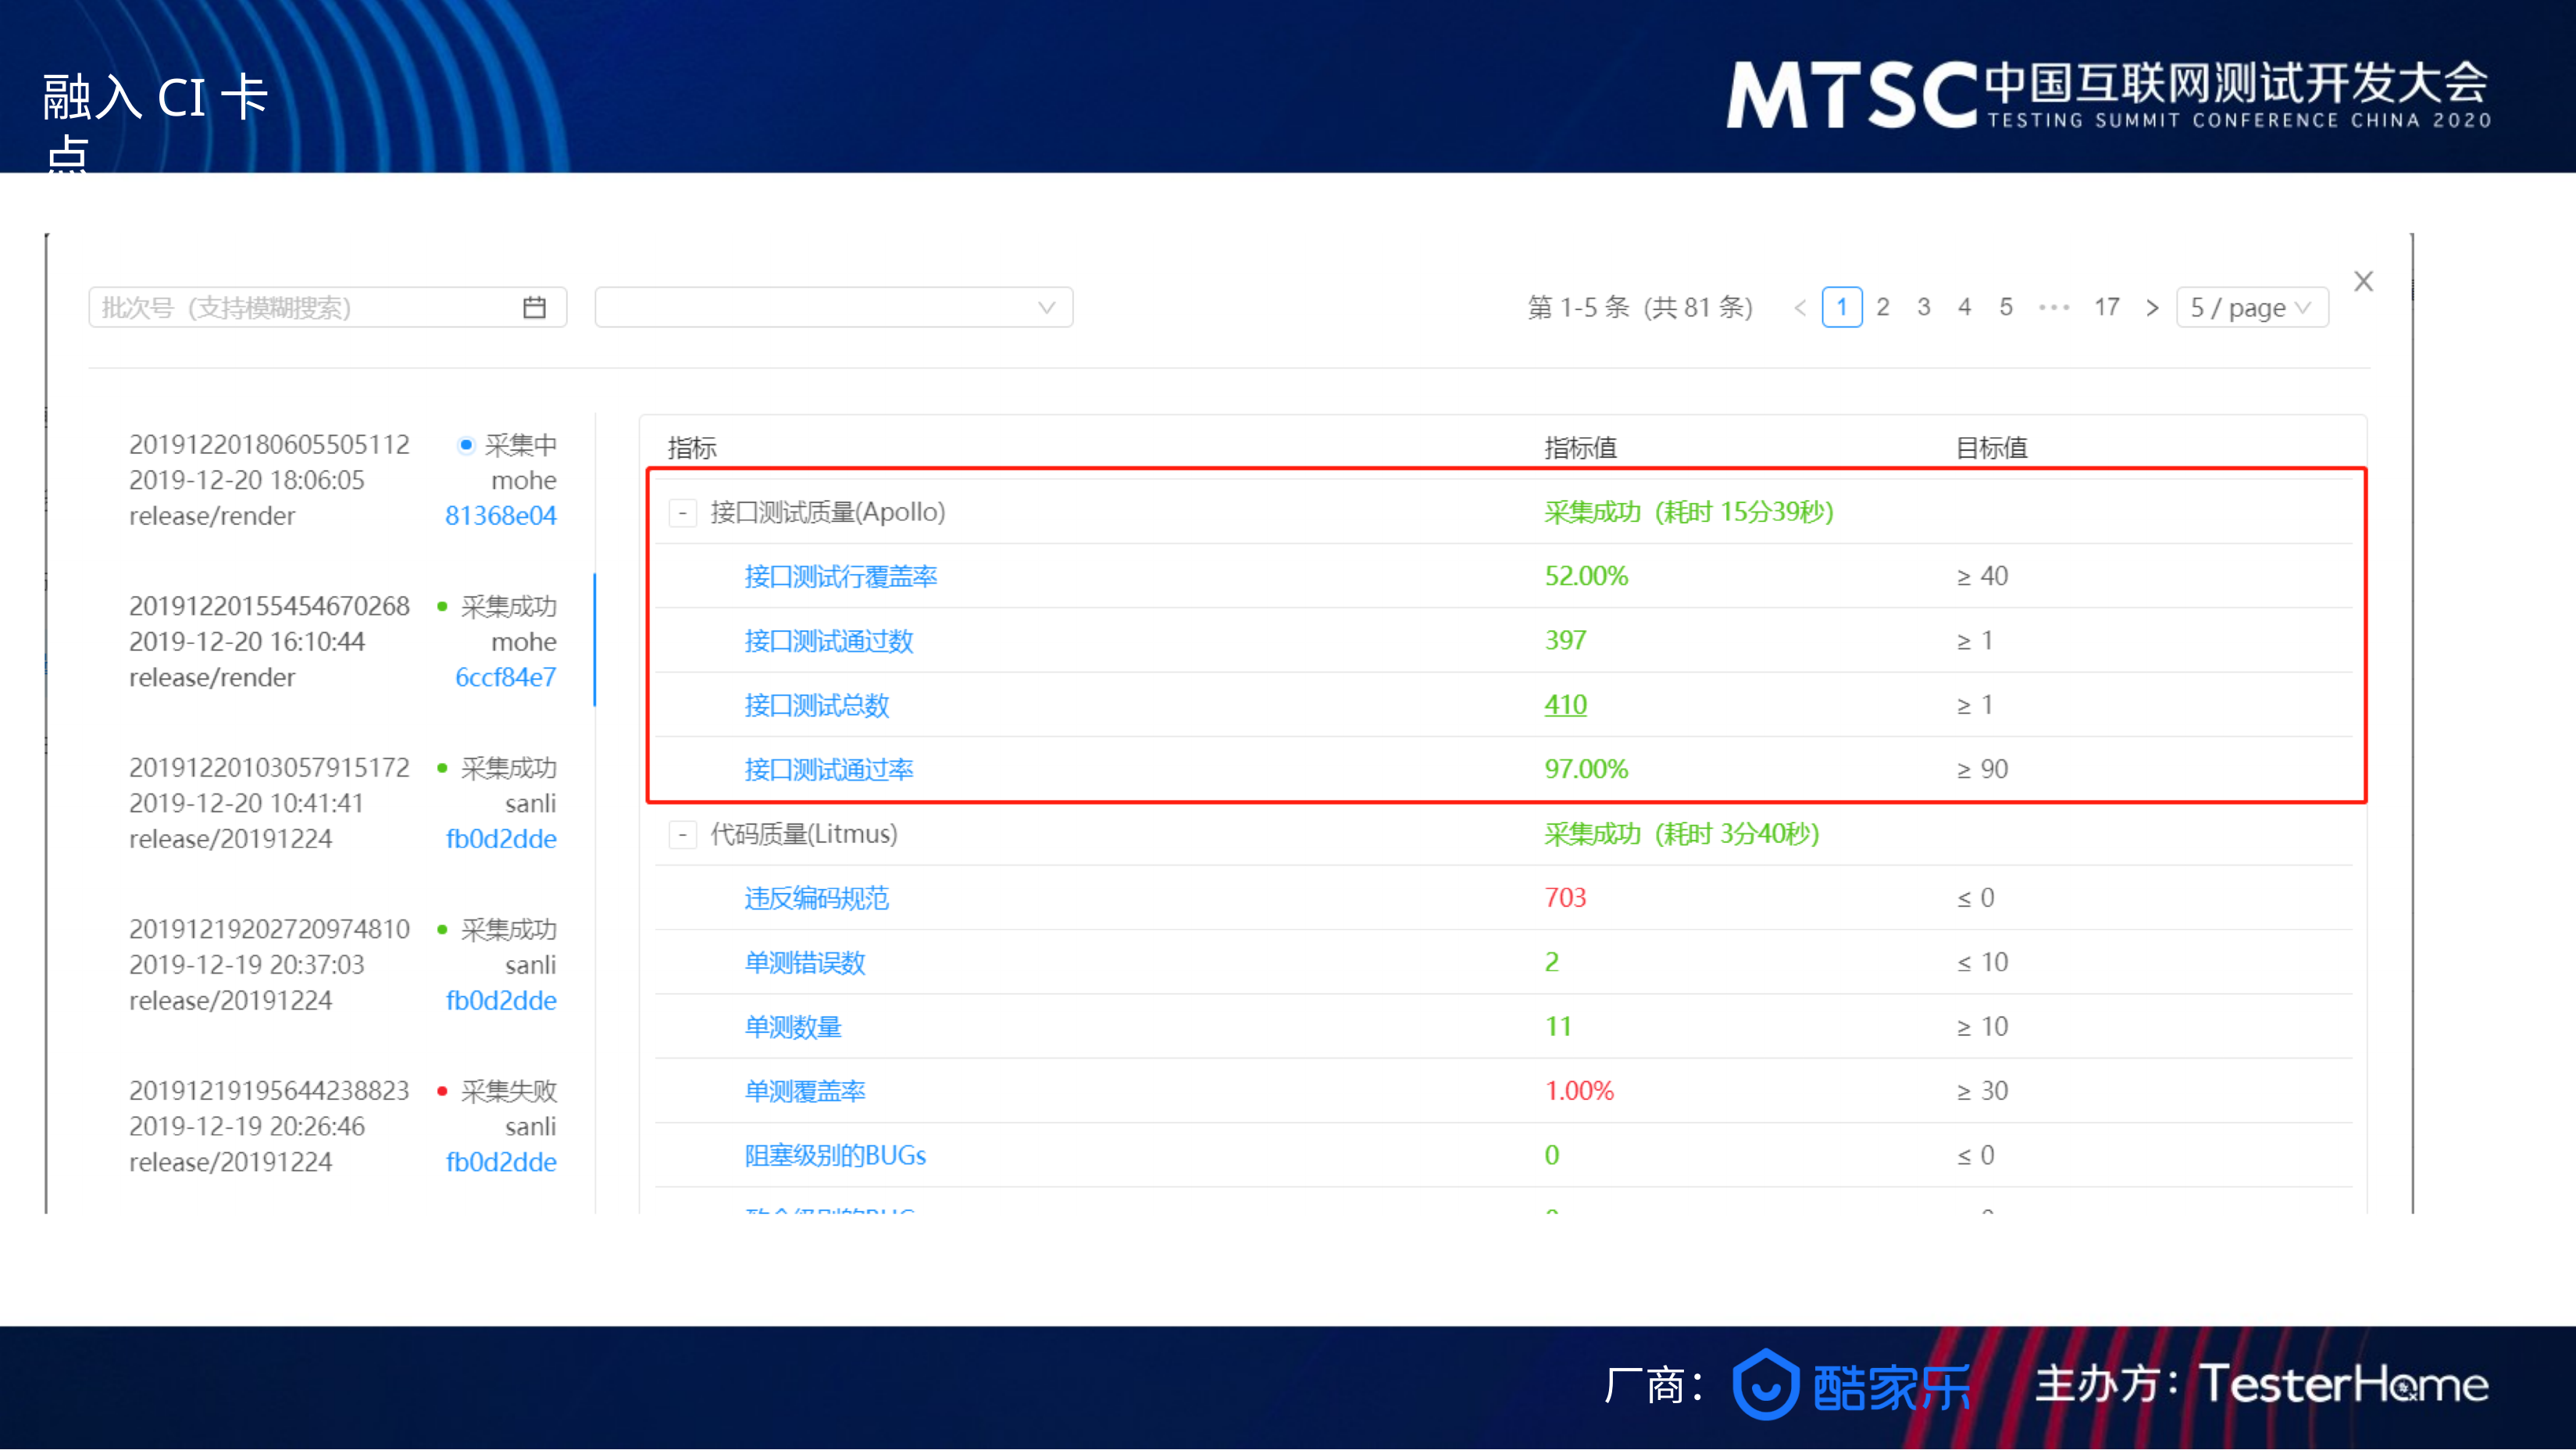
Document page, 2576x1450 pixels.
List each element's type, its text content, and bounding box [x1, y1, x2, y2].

title 融入CI卡点 [40, 62, 299, 232]
picture [0, 0, 2576, 1449]
footer 厂商： [1602, 1354, 1732, 1450]
